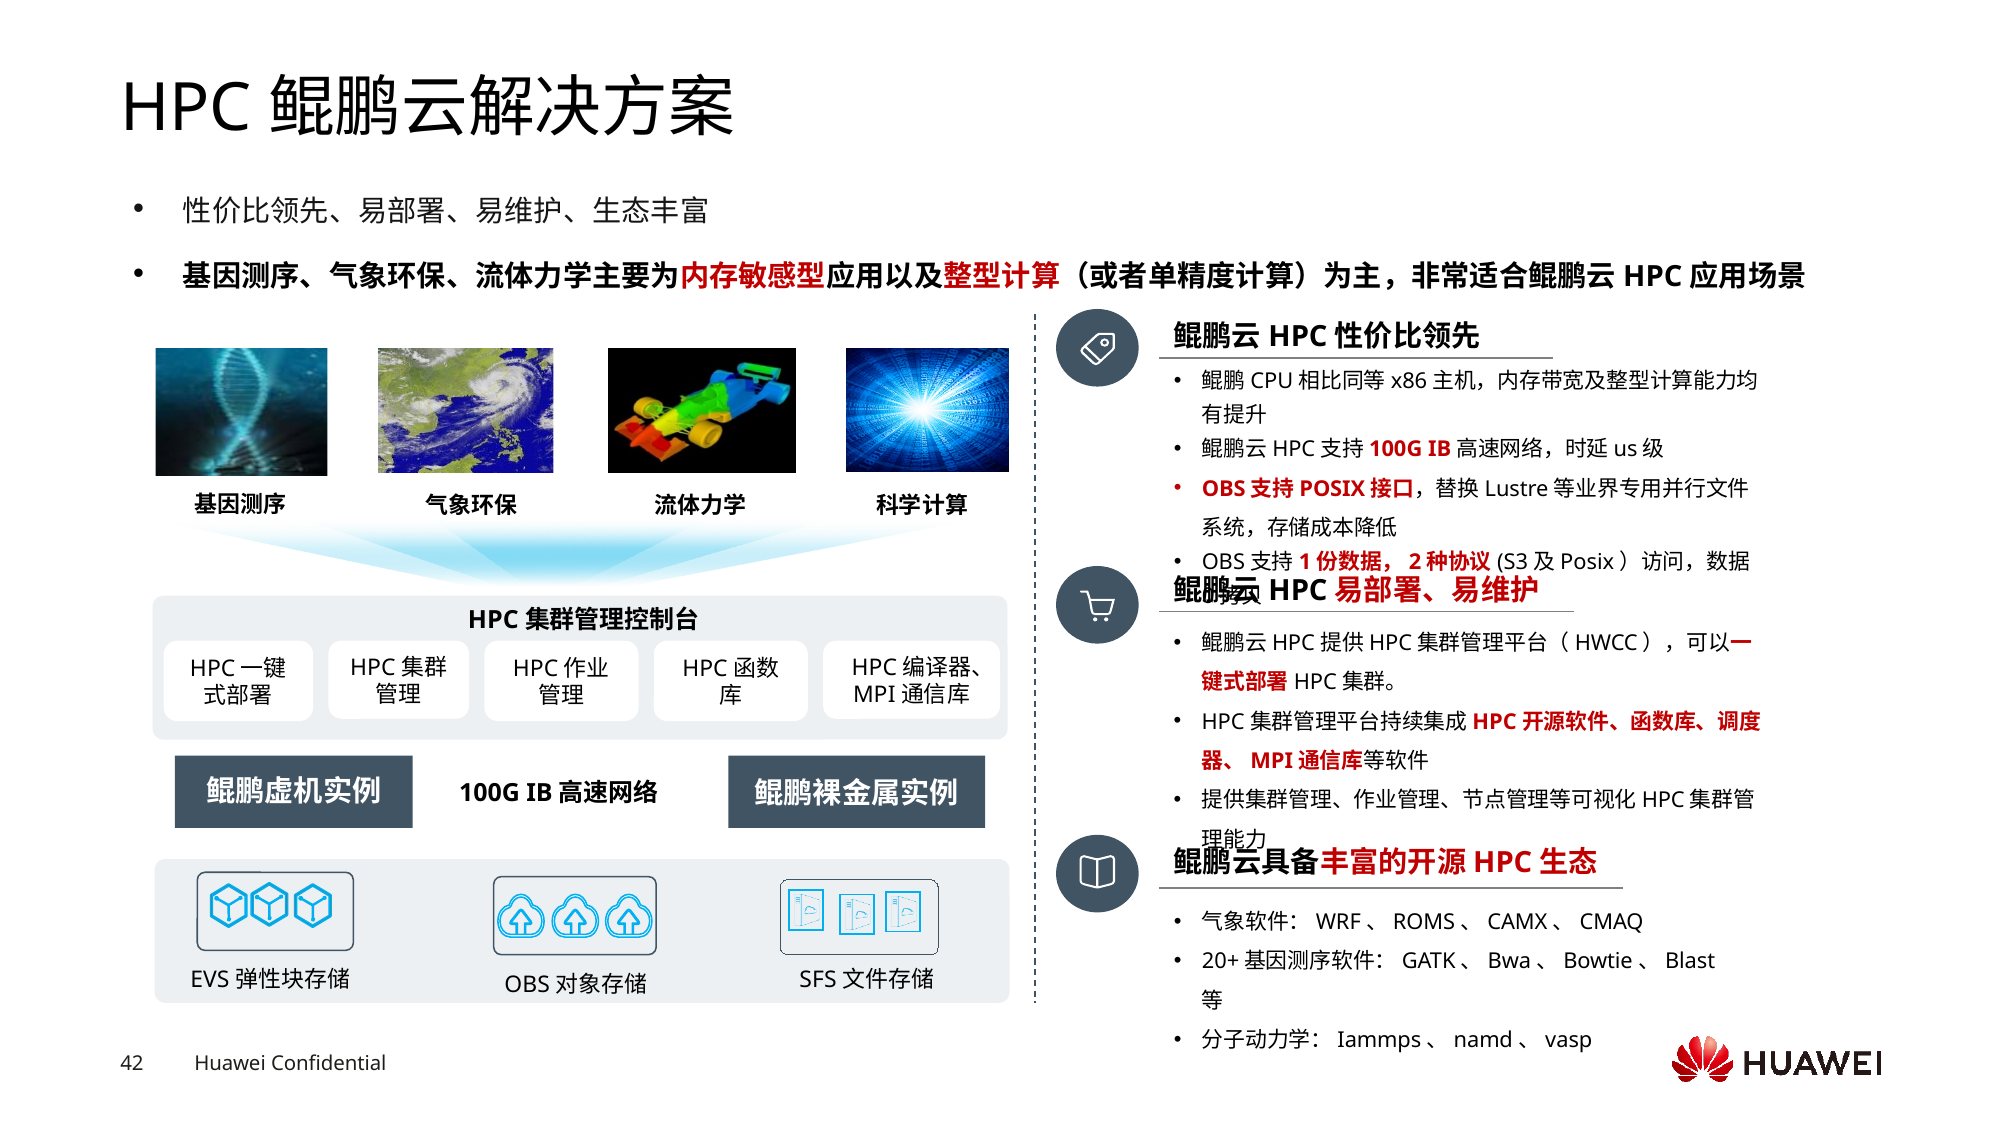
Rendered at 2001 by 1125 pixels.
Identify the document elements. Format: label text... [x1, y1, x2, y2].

list 性价比领先、易部署、易维护、生态丰富 基因测序、气象环保、流体力学主要为内存敏感型应用以及整型计算（或者单精度计算）为主，非常适合鲲鹏云HPC应用场景 [119, 171, 1881, 973]
text_box HPC集群管理 [328, 640, 470, 719]
picture [608, 348, 796, 473]
picture [378, 348, 554, 473]
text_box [780, 879, 939, 955]
picture [319, 363, 328, 368]
picture [155, 348, 328, 476]
text_box 基因测序 [171, 476, 311, 517]
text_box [493, 876, 657, 955]
text_box SFS文件存储 [762, 957, 972, 1000]
text_box HPC编译器、MPI通信库 [823, 640, 1001, 719]
text_box HPC一键式部署 [163, 640, 314, 722]
picture [1672, 1036, 1881, 1082]
text_box HPC函数库 [653, 640, 808, 722]
text_box [1056, 308, 1139, 387]
text_box EVS弹性块存储 [175, 957, 366, 1000]
text_box [152, 595, 1008, 740]
text_box 鲲鹏云具备丰富的开源HPC生态 [1158, 859, 1623, 886]
text_box [1079, 855, 1116, 889]
text_box HPC作业管理 [484, 640, 639, 722]
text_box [197, 872, 354, 951]
text_box OBS对象存储 [478, 958, 674, 1008]
text_box HPC集群管理控制台 [419, 595, 749, 641]
text_box [1080, 332, 1115, 366]
text_box 气象环保 [401, 473, 541, 517]
text_box [1056, 834, 1139, 913]
picture [149, 517, 975, 588]
text_box 鲲鹏云HPC易部署、易维护 [1158, 563, 1704, 608]
text_box 鲲鹏CPU相比同等x86主机，内存带宽及整型计算能力均有提升 鲲鹏云HPC支持100G IB高速网络，时延us级 OBS支持POSIX接口，替换Lustre等业界专用并行文件系统，存储成本降低 OBS支持1份数据，2种协议(S3及Posix）访问，数据0拷贝 [1158, 351, 1780, 608]
text_box 鲲鹏虚机实例 [174, 755, 413, 828]
text_box [1079, 590, 1115, 616]
title HPC鲲鹏云解决方案 [120, 73, 1880, 154]
text_box [154, 859, 1010, 1003]
text_box 气象软件：WRF、ROMS、CAMX、CMAQ 20+基因测序软件：GATK、Bwa、Bowtie、Blast等 分子动力学：Iammps、namd、vasp [1158, 887, 1744, 1060]
text_box [1056, 565, 1139, 644]
text_box 流体力学 [630, 473, 770, 517]
text_box 鲲鹏云HPC提供HPC集群管理平台（HWCC），可以一键式部署HPC集群。 HPC集群管理平台持续集成HPC开源软件、函数库、调度器、MPI通信库等软件 提供集群管理、作业管理、节点管理等可视化HPC集群管理能力 [1158, 608, 1780, 859]
text_box 100G IB高速网络 [444, 769, 702, 814]
picture [846, 348, 1009, 472]
text_box 鲲鹏裸金属实例 [728, 755, 986, 828]
text_box 科学计算 [852, 472, 992, 545]
text_box 鲲鹏云HPC性价比领先 [1158, 310, 1672, 351]
